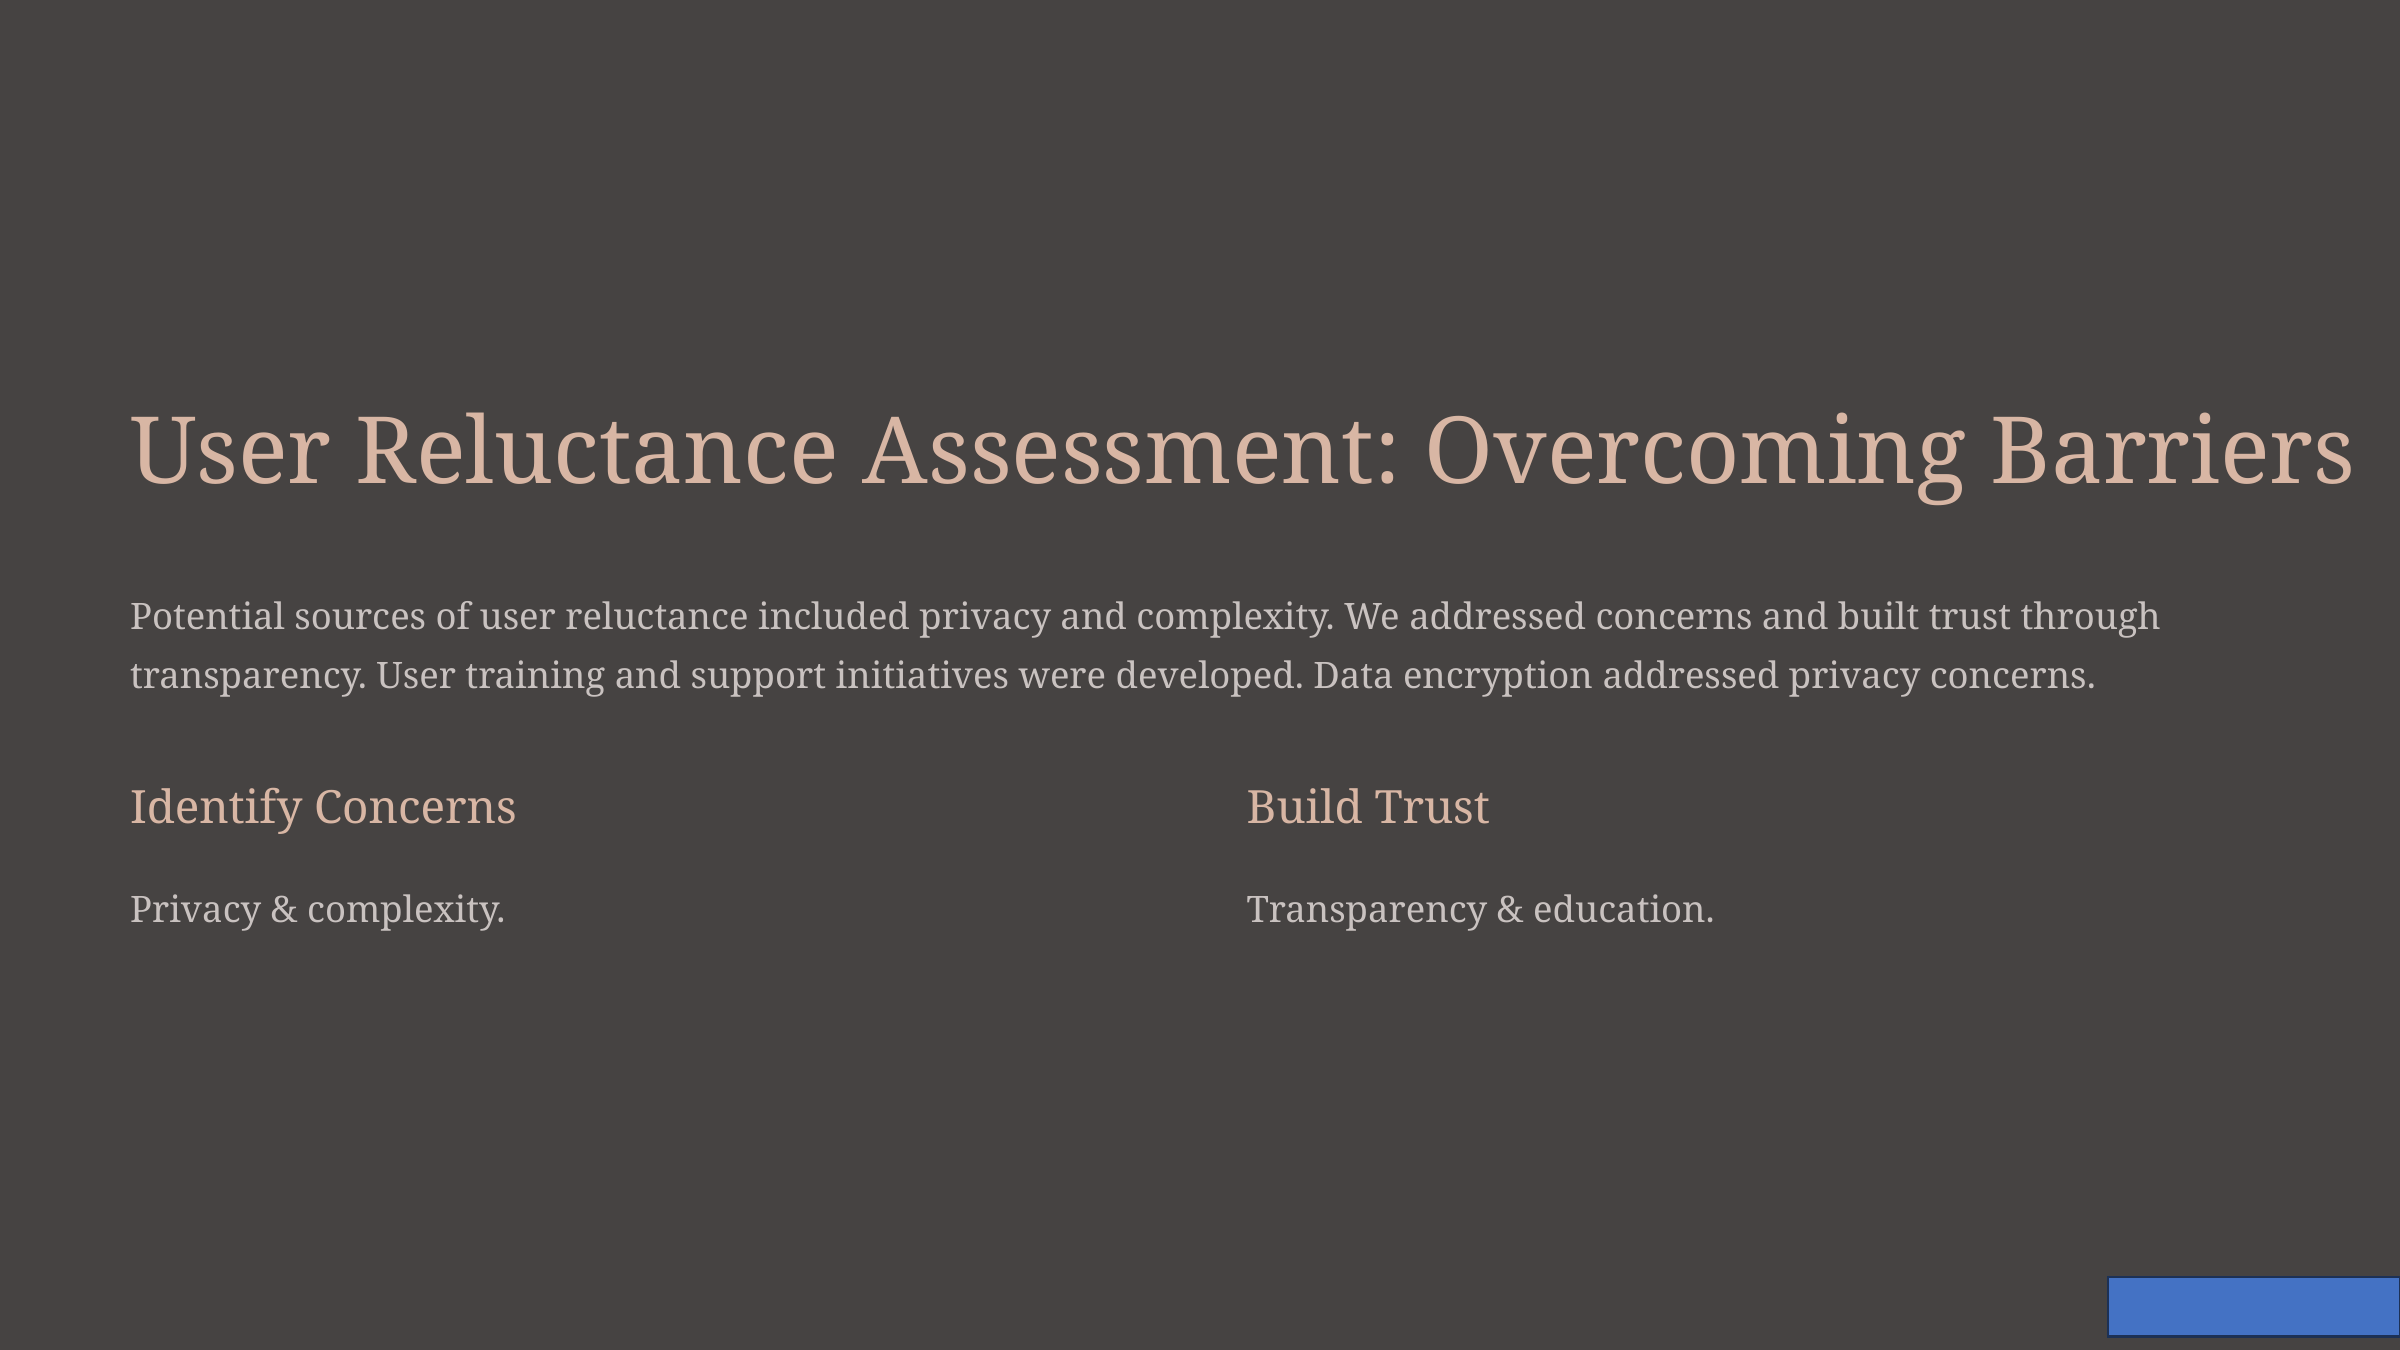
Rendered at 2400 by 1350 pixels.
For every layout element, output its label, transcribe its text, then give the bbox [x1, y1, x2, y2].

text_box [2107, 1276, 2400, 1338]
text_box Transparency & education. [1246, 870, 2271, 931]
text_box User Reluctance Assessment: Overcoming Barriers [130, 386, 2215, 503]
text_box Build Trust [1246, 775, 1712, 834]
picture [2106, 1271, 2389, 1339]
text_box Privacy & complexity. [130, 870, 1155, 931]
text_box Potential sources of user reluctance included privacy and complexity. We addressed concerns and built trust through transparency. User training and support initiatives were developed. Data encryption addressed privacy concerns. [130, 577, 2270, 697]
text_box Identify Concerns [130, 775, 596, 834]
